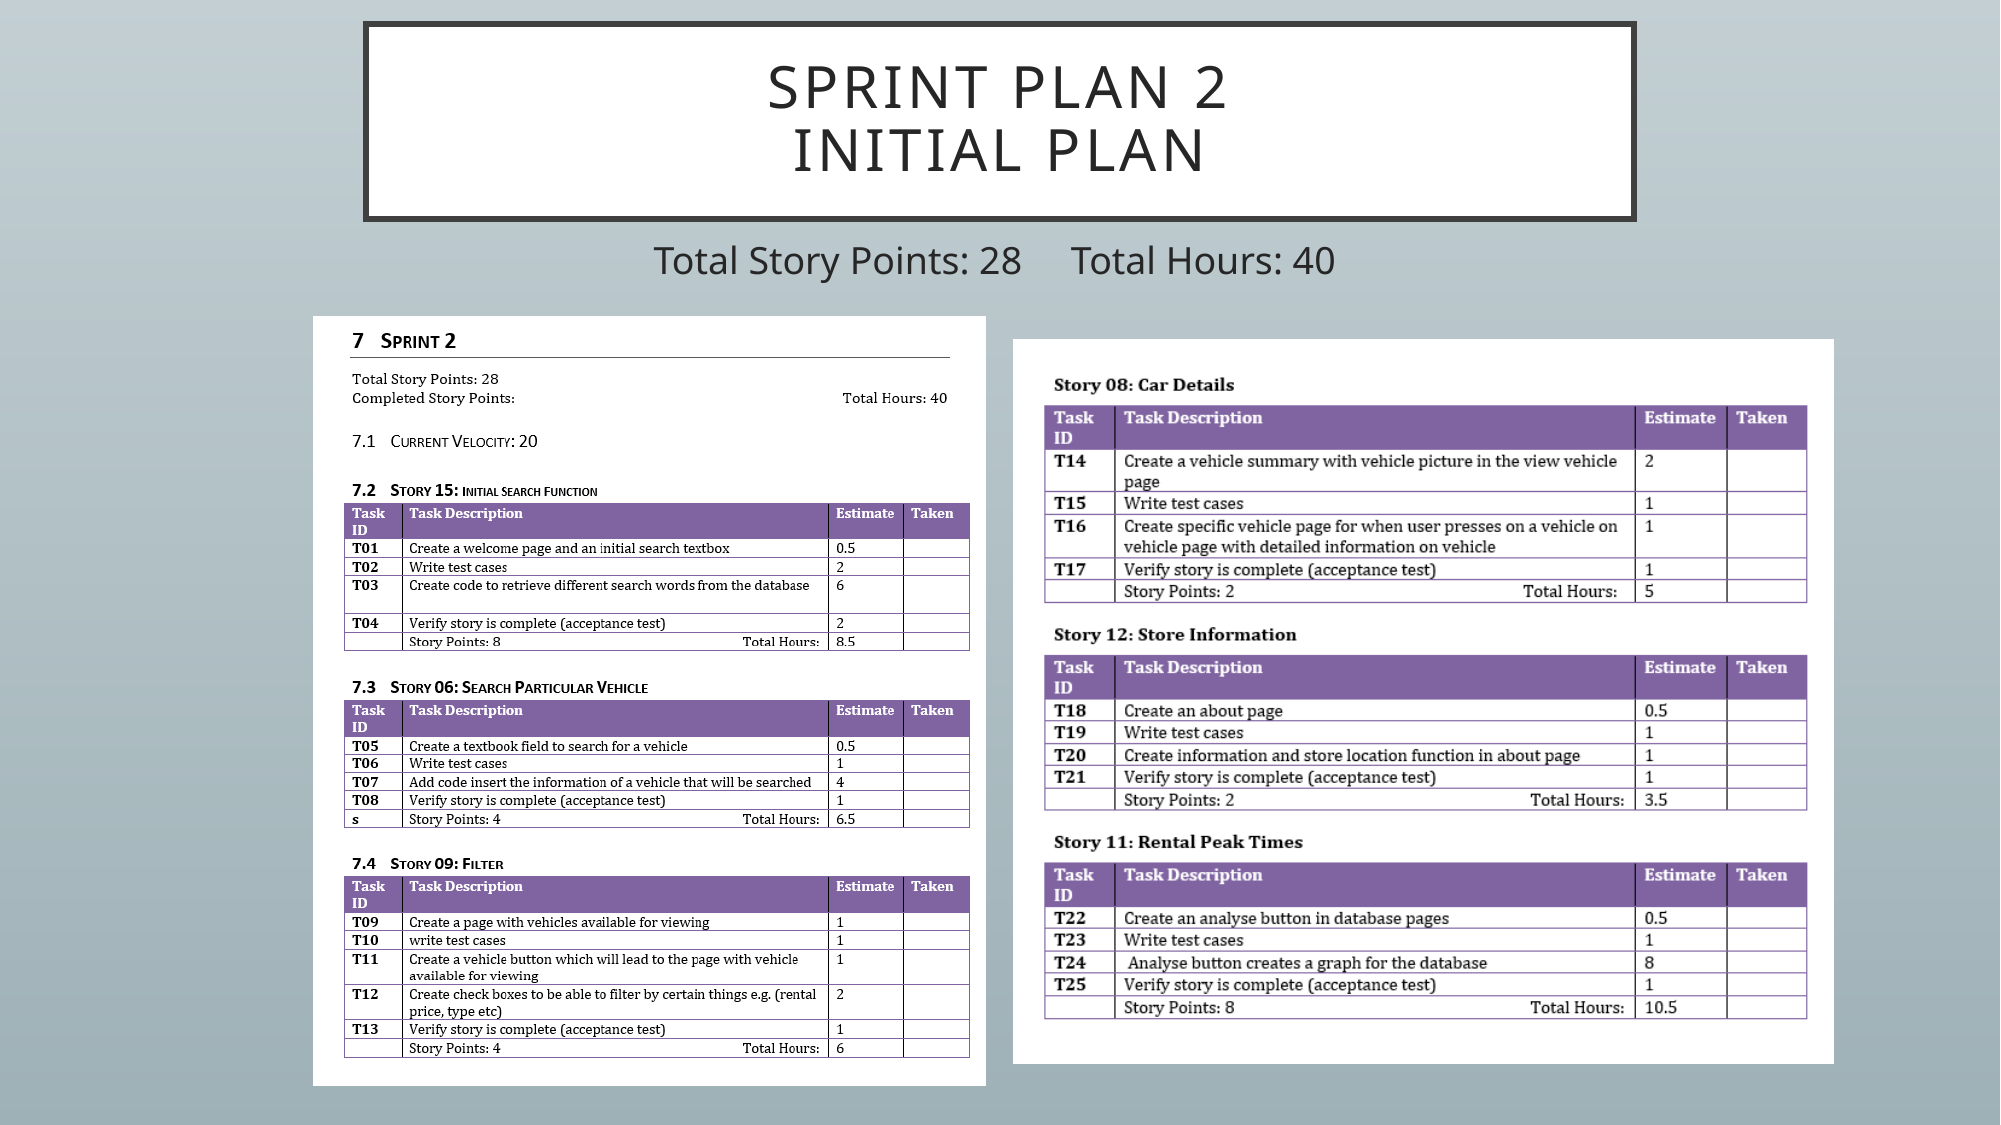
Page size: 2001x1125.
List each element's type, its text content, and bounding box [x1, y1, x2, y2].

list Total Story Points: 28 Total Hours: 40 [366, 229, 1634, 317]
picture [1013, 339, 1834, 1064]
title Sprint plan 2 initial plan [363, 21, 1637, 222]
picture [313, 316, 987, 1086]
